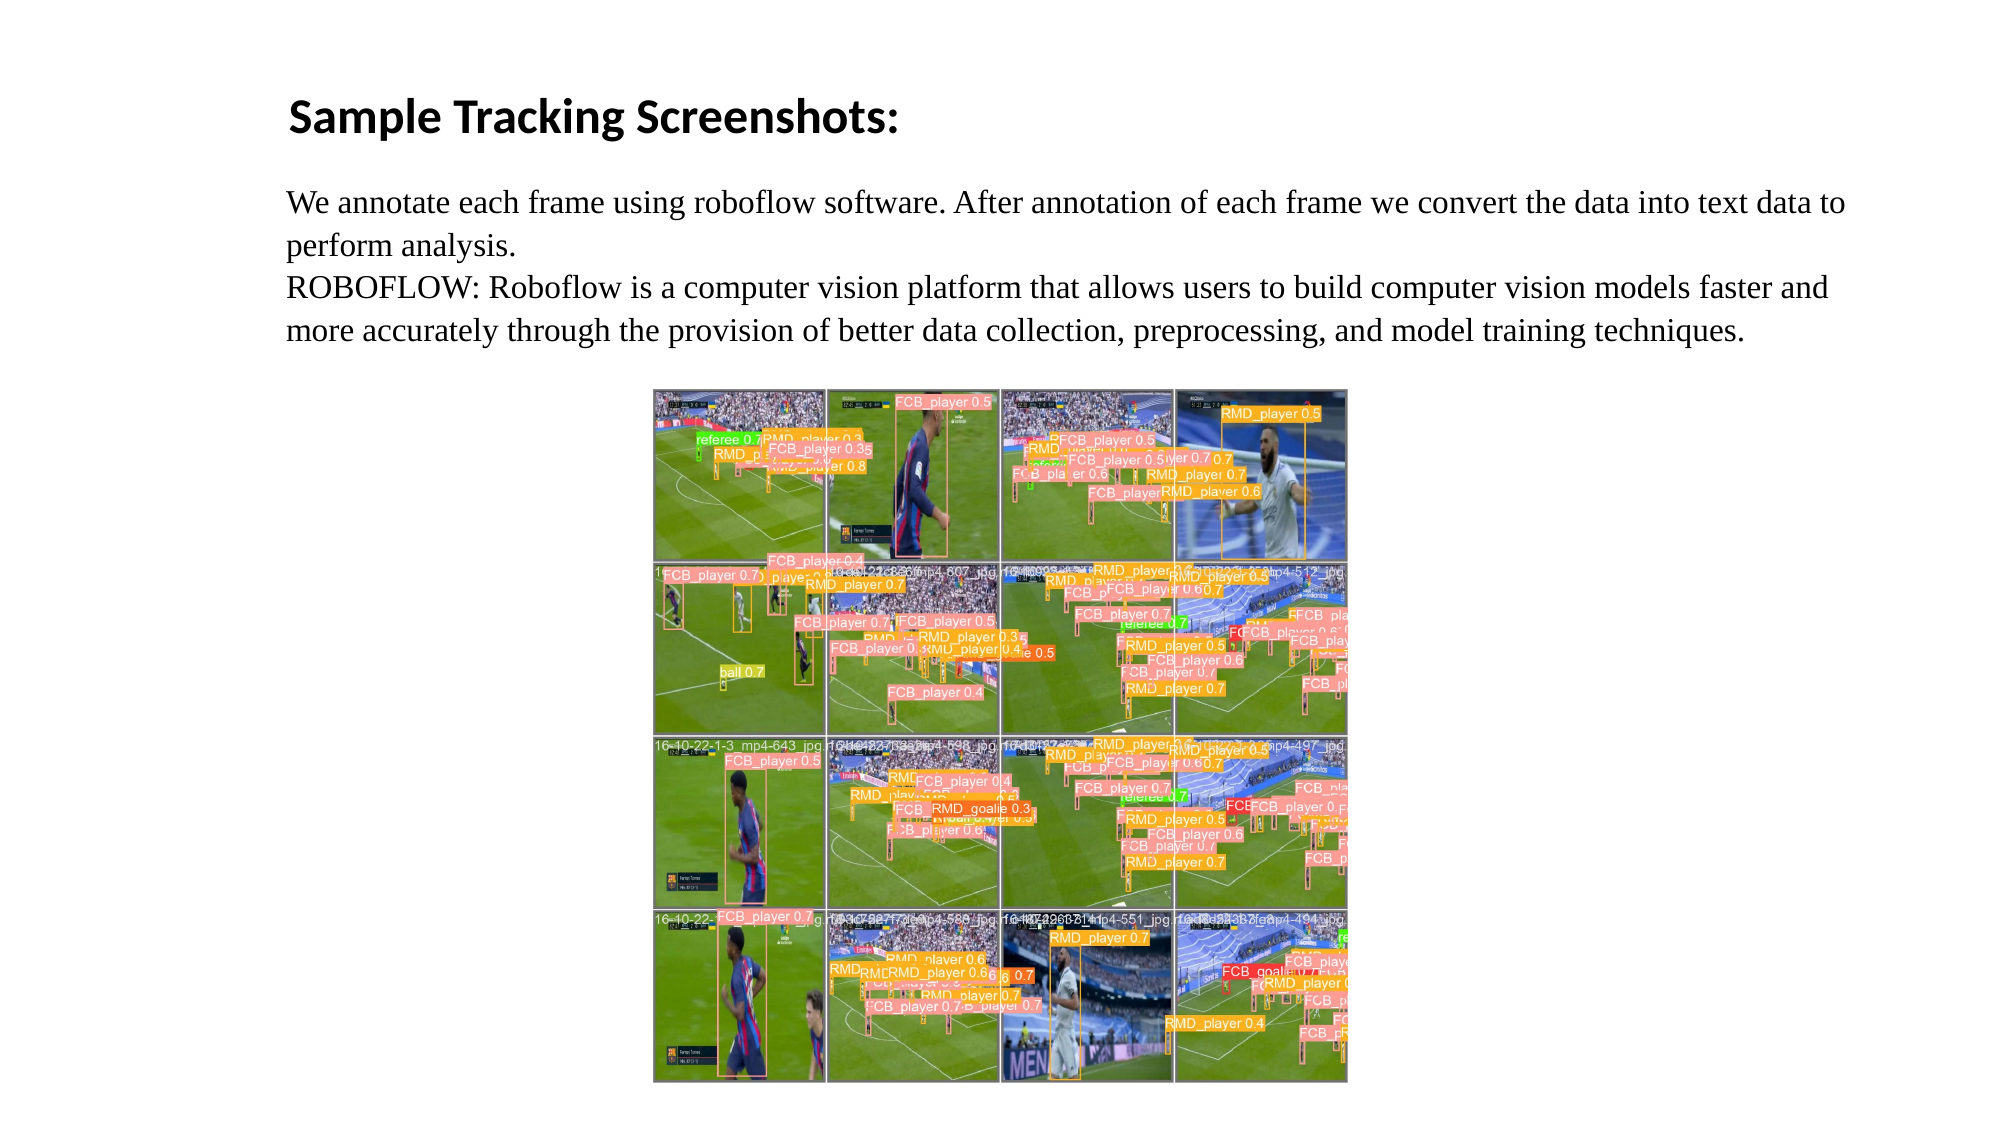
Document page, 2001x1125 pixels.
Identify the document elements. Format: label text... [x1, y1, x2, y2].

text_box We annotate each frame using roboflow software. After annotation of each frame we convert the data into text data to perform analysis. ROBOFLOW: Roboflow is a computer vision platform that allows users to build computer vision models faster and more accurately through the provision of better data collection, preprocessing, and model training techniques. [271, 170, 1868, 418]
picture [652, 388, 1348, 1083]
text_box Sample Tracking Screenshots: [274, 76, 916, 152]
